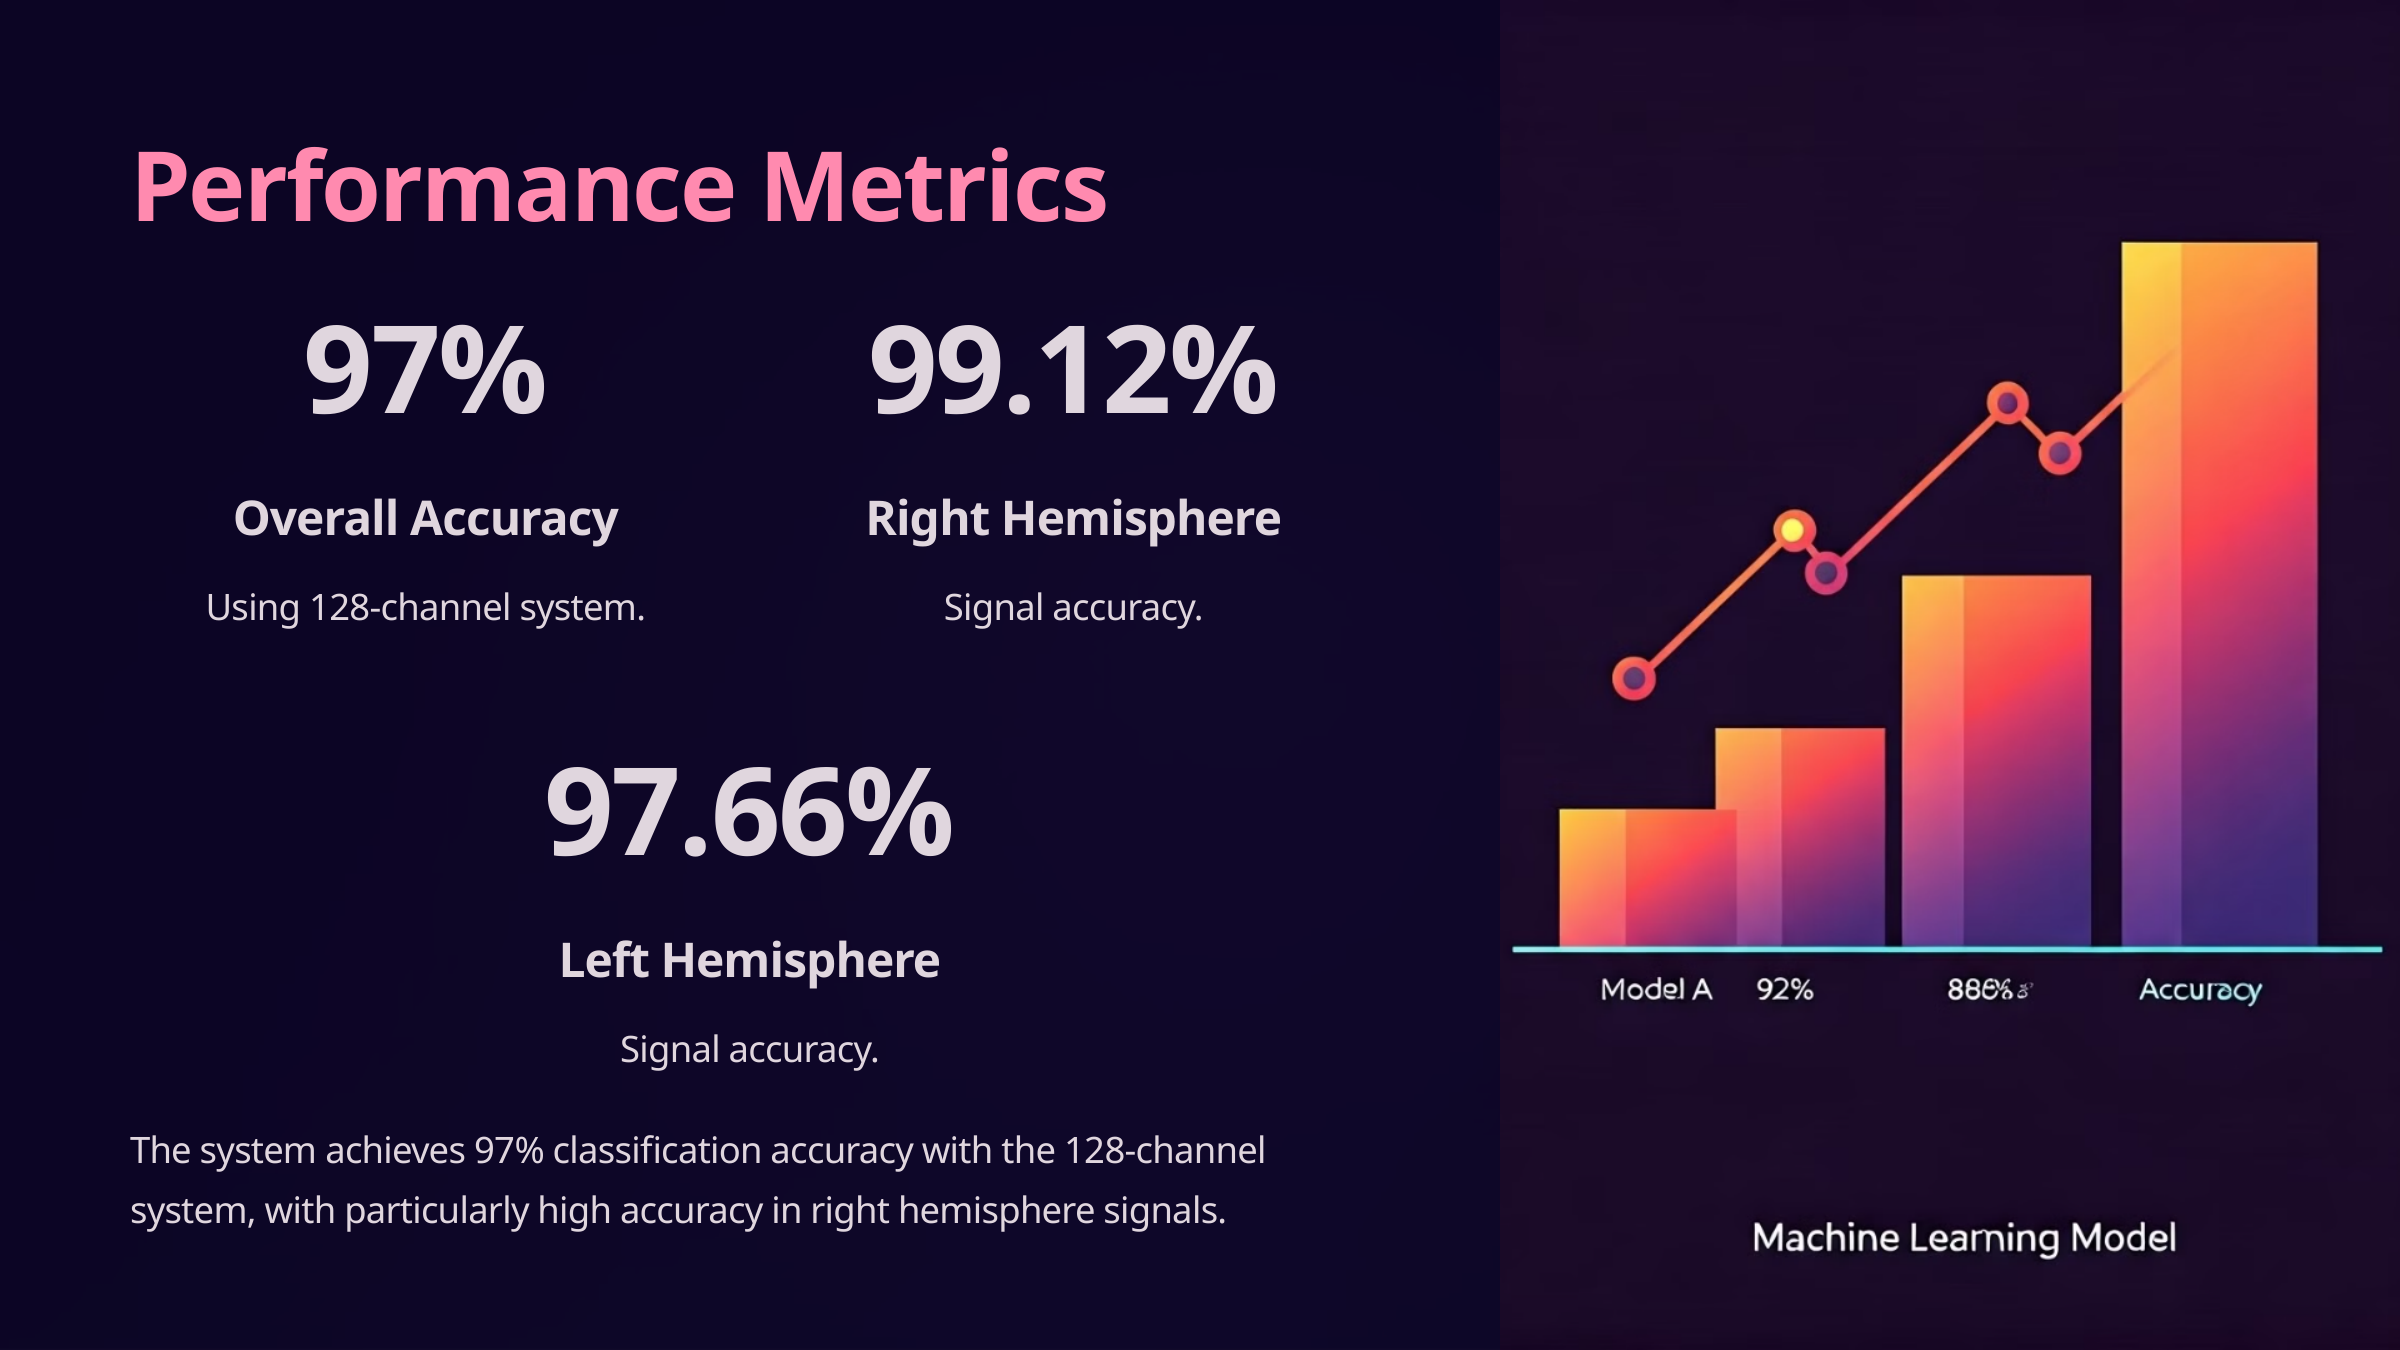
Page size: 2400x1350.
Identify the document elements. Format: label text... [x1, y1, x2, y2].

text_box Signal accuracy. [777, 568, 1370, 628]
picture [1499, 0, 2400, 1350]
text_box 97% [130, 315, 722, 439]
text_box 99.12% [777, 315, 1370, 439]
text_box Performance Metrics [130, 119, 1107, 242]
text_box 97.66% [454, 757, 1046, 881]
text_box The system achieves 97% classification accuracy with the 128-channel system, with particularly high accuracy in right hemisphere signals. [130, 1111, 1370, 1231]
text_box Signal accuracy. [454, 1010, 1046, 1070]
text_box Right Hemisphere [829, 484, 1318, 546]
text_box Using 128-channel system. [130, 568, 722, 628]
text_box Overall Accuracy [181, 484, 671, 546]
text_box Left Hemisphere [505, 927, 995, 989]
